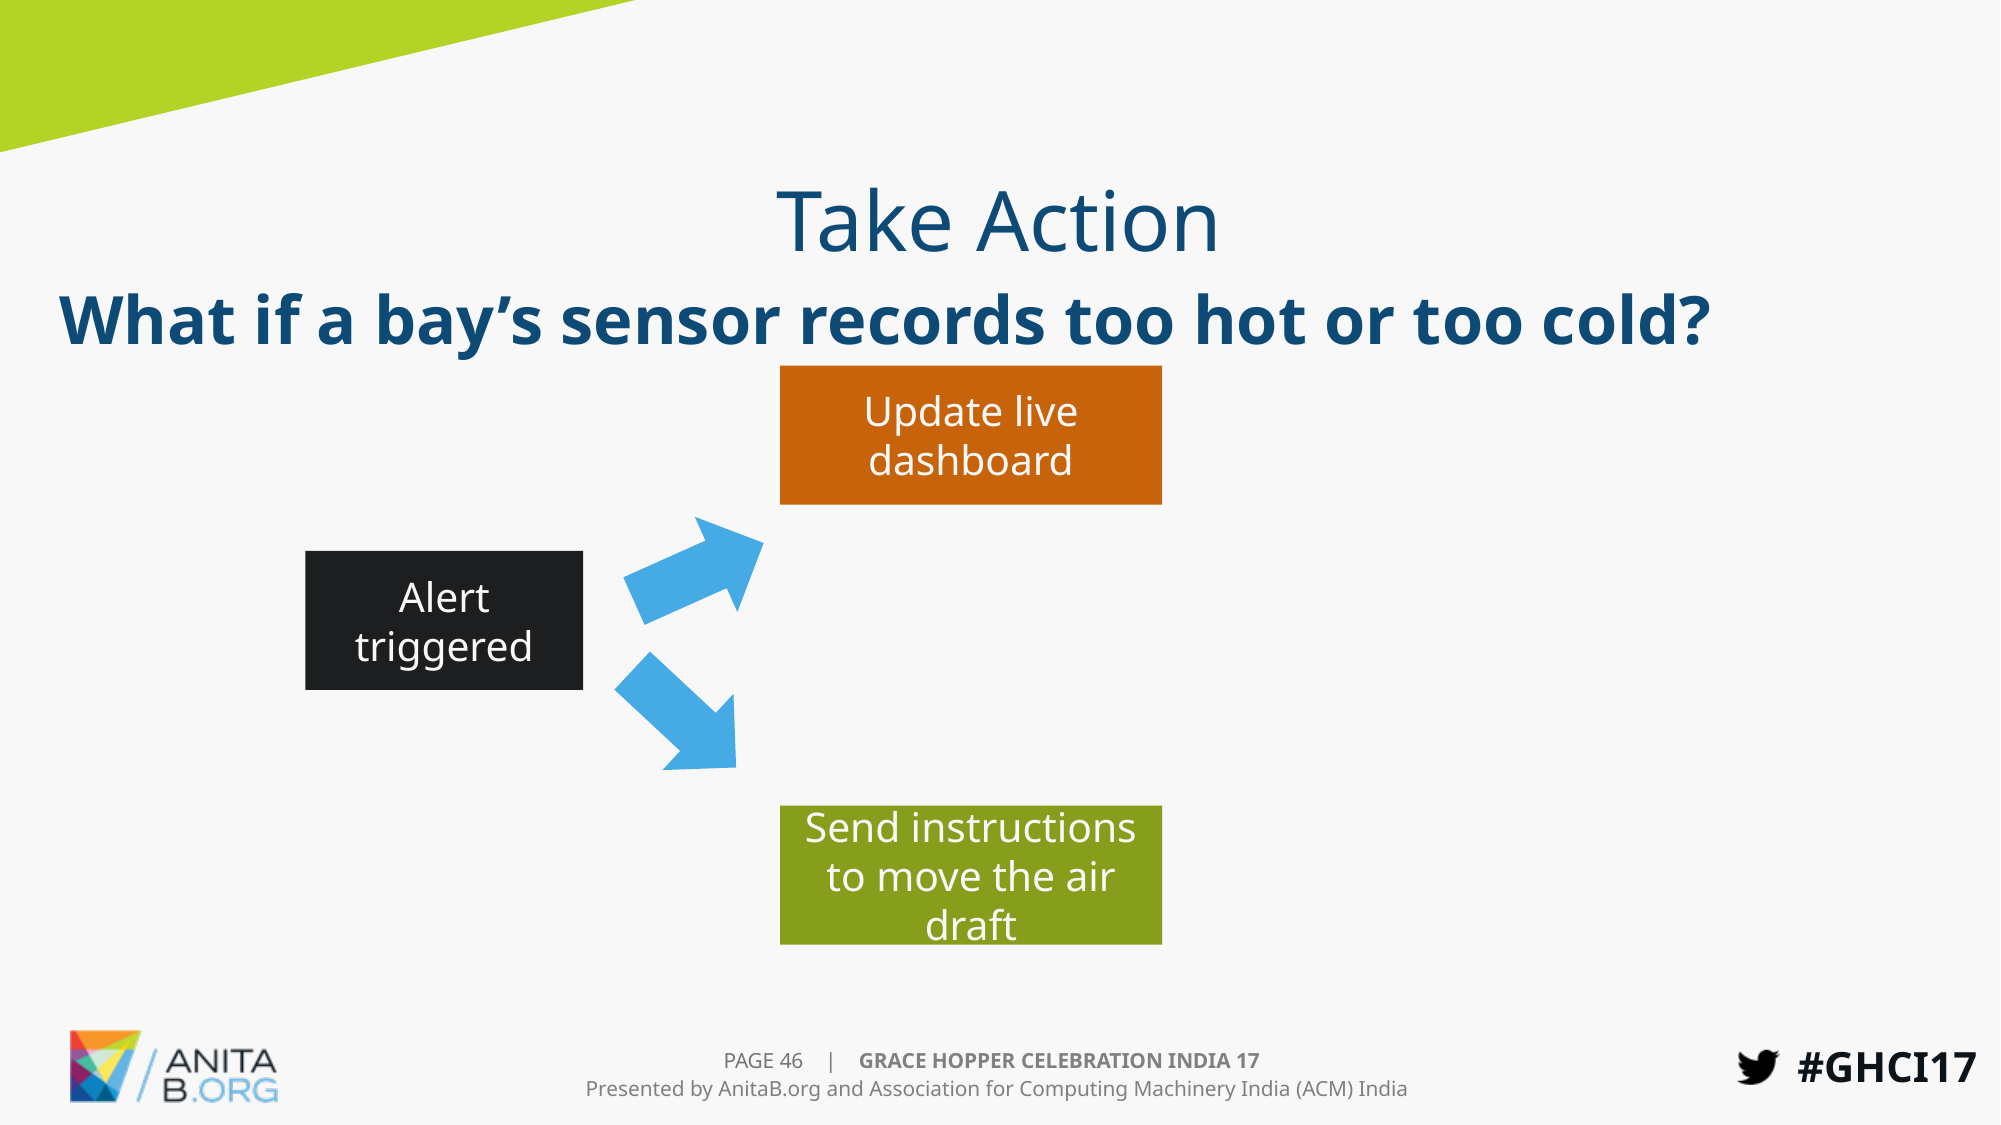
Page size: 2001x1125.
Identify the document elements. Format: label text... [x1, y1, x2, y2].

text_box Send instructions to move the air draft [779, 805, 1163, 946]
text_box [612, 650, 738, 772]
picture [1737, 1046, 1780, 1089]
text_box [621, 514, 765, 627]
text_box Update live dashboard [779, 365, 1163, 506]
list What if a bay’s sensor records too hot or too cold? [44, 279, 1956, 399]
text_box Alert triggered [304, 550, 584, 691]
title Take Action [52, 59, 1948, 278]
picture [70, 1030, 278, 1103]
